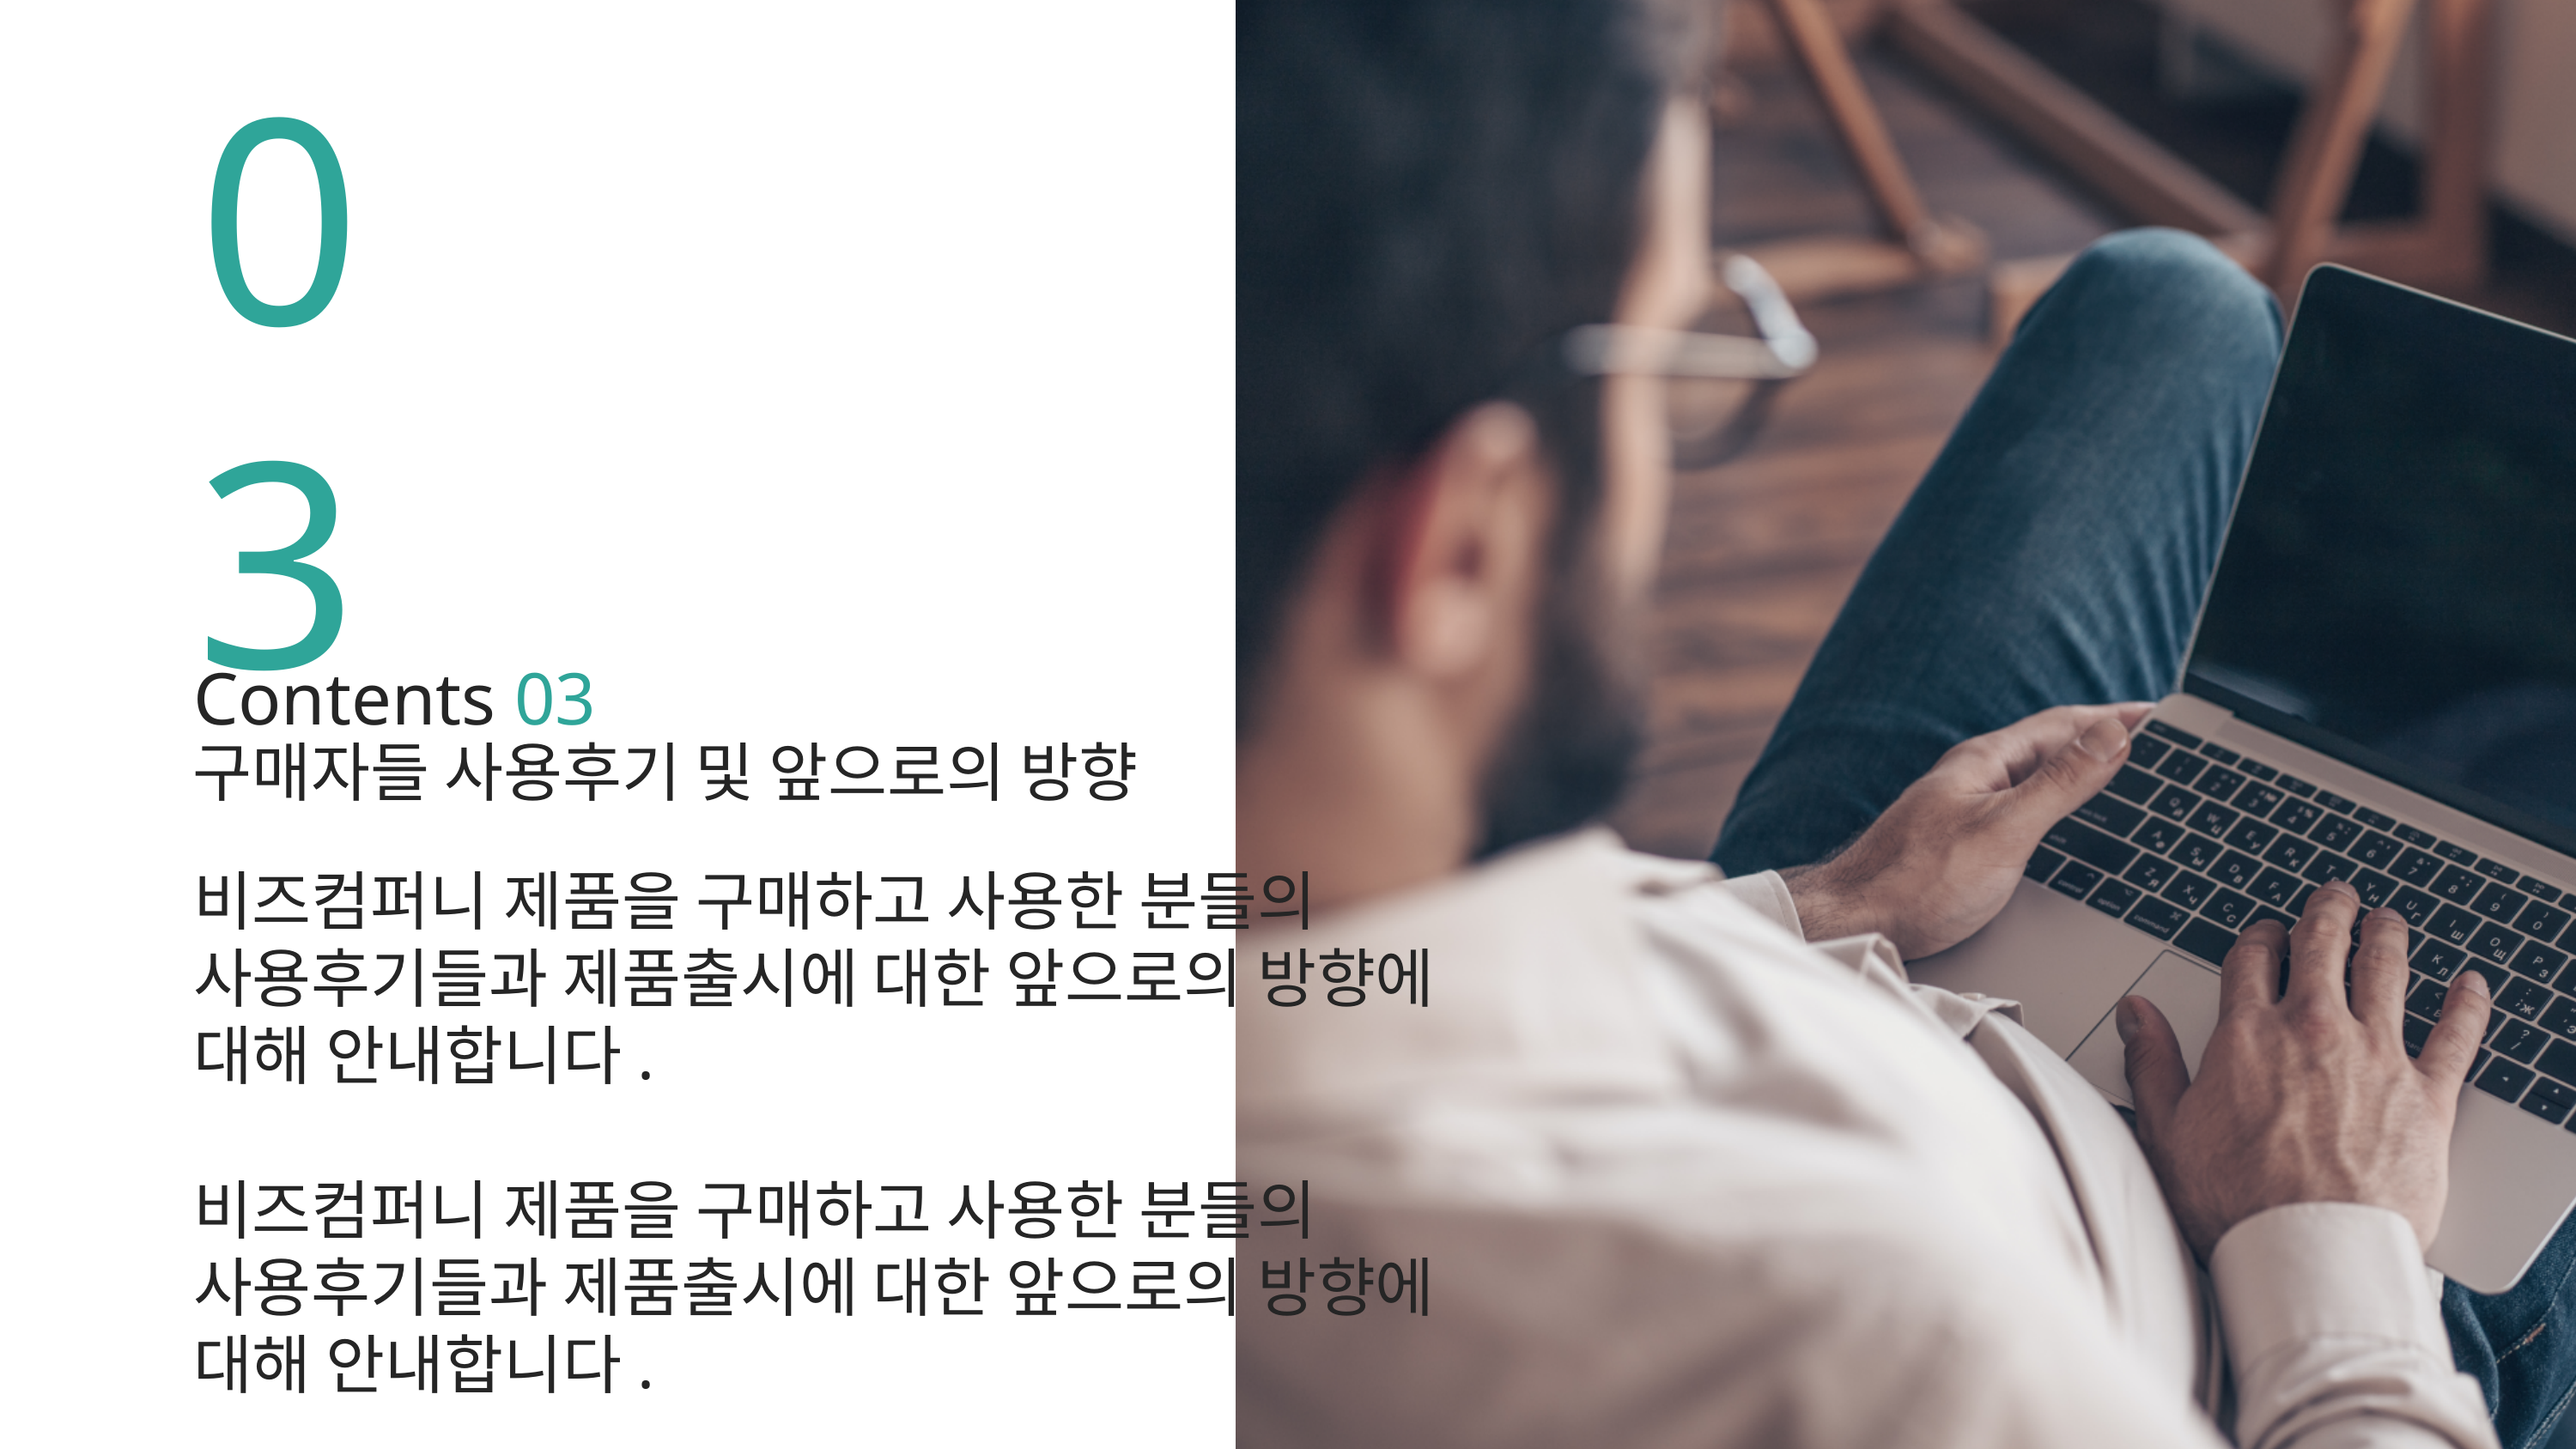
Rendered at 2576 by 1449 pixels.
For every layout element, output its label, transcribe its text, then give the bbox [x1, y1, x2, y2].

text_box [1235, 0, 2576, 1449]
text_box 구매자들 사용후기 및 앞으로의 방향 [180, 725, 1230, 813]
text_box Contents 03 [180, 646, 713, 743]
text_box 비즈컴퍼니 제품을 구매하고 사용한 분들의 사용후기들과 제품출시에 대한 앞으로의 방향에 대해 안내합니다. 비즈컴퍼니 제품을 구매하고 사용한 분들의 사용후기들과 제품출시에 대한 앞으로의 방향에 대해 안내합니다. [180, 854, 1230, 1449]
text_box 03 [114, 32, 440, 355]
